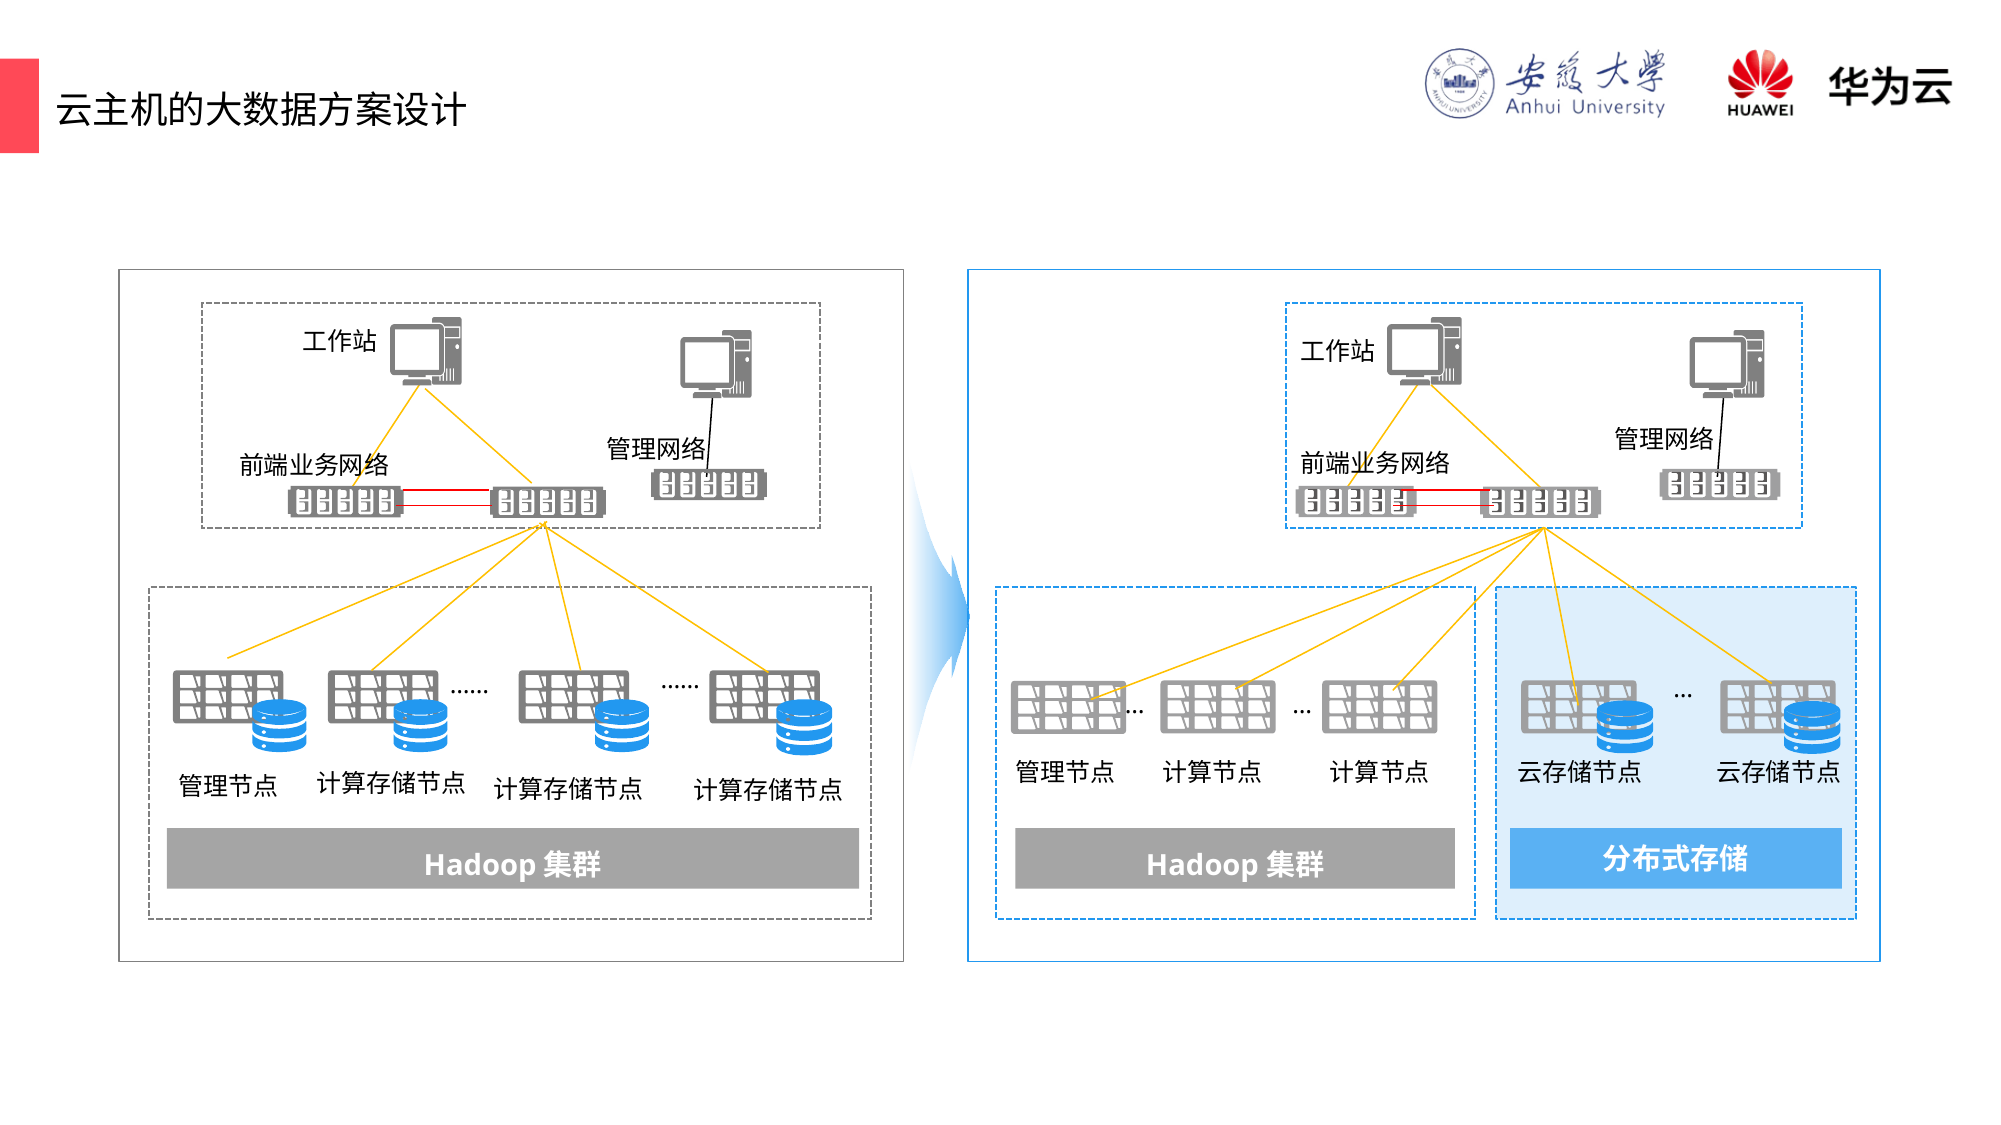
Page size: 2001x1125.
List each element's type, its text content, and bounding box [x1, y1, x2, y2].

picture [1726, 48, 1955, 119]
text_box [908, 458, 967, 775]
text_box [118, 269, 904, 962]
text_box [967, 269, 1880, 962]
text_box 云主机的大数据方案设计 [39, 58, 1931, 154]
text_box [0, 58, 39, 154]
picture [1424, 48, 1666, 119]
